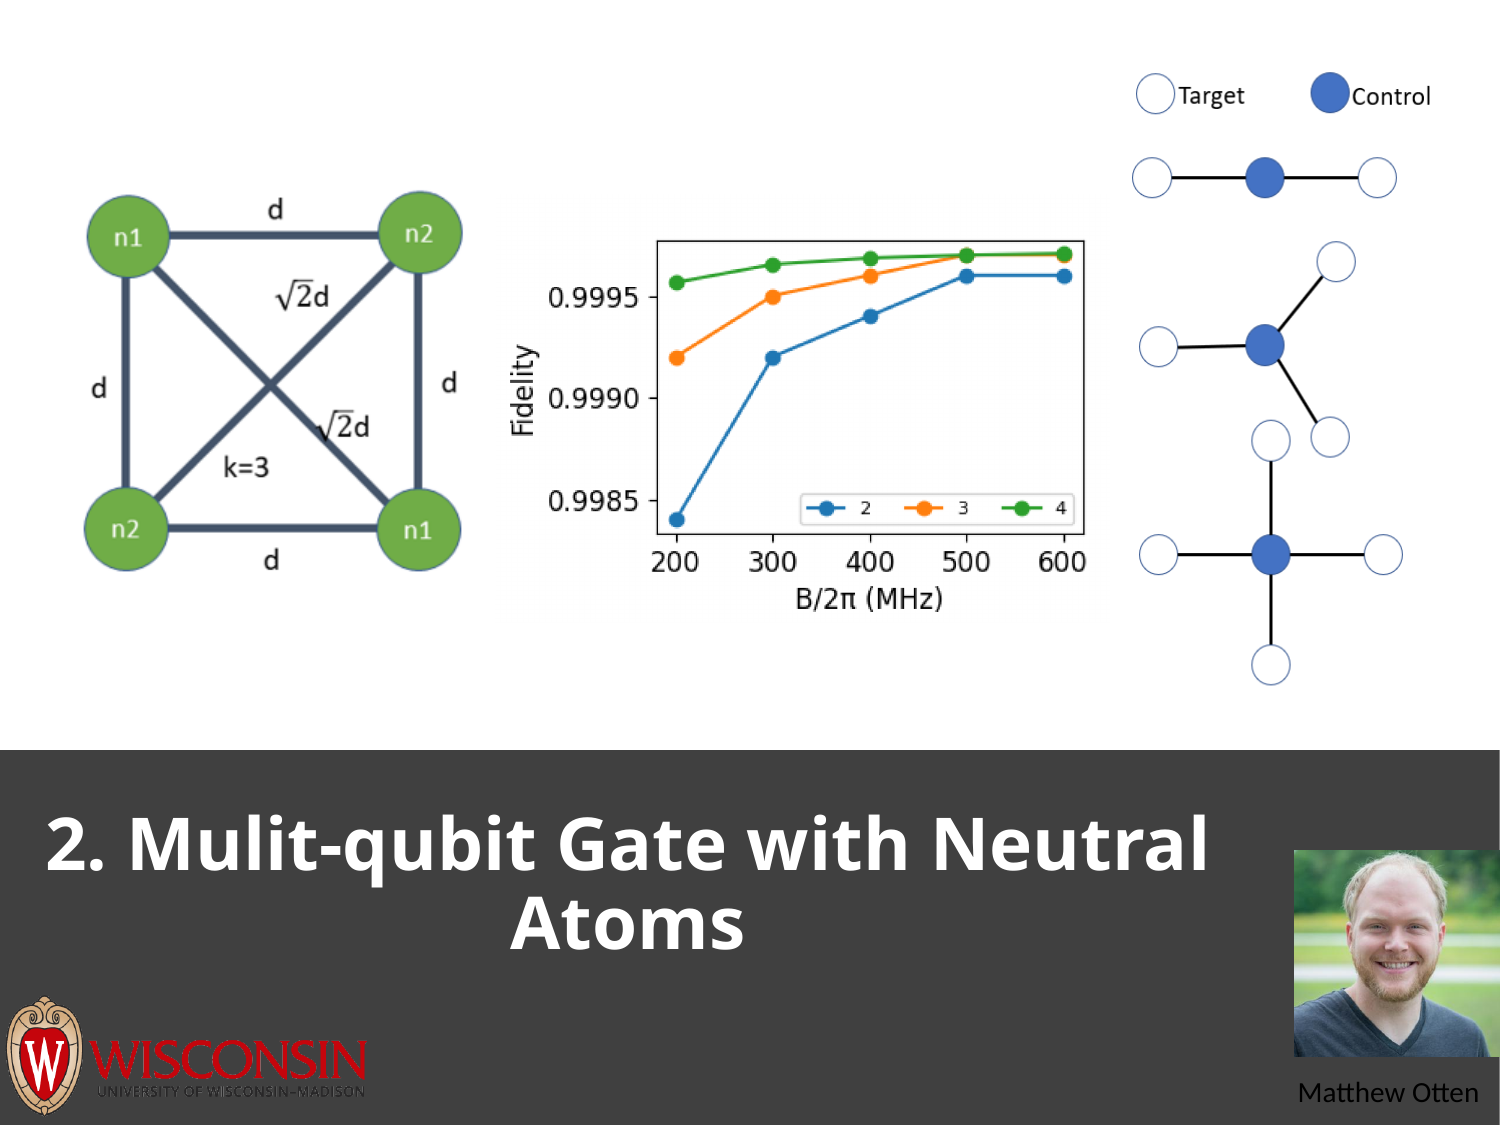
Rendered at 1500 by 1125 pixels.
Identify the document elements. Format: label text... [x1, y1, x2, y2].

title 2. Mulit-qubit Gate with Neutral Atoms [0, 777, 1277, 996]
text_box Matthew Otten [1283, 1065, 1500, 1116]
picture [57, 67, 1443, 698]
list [5, 995, 367, 1117]
picture [1294, 850, 1500, 1057]
text_box [0, 749, 1500, 1125]
